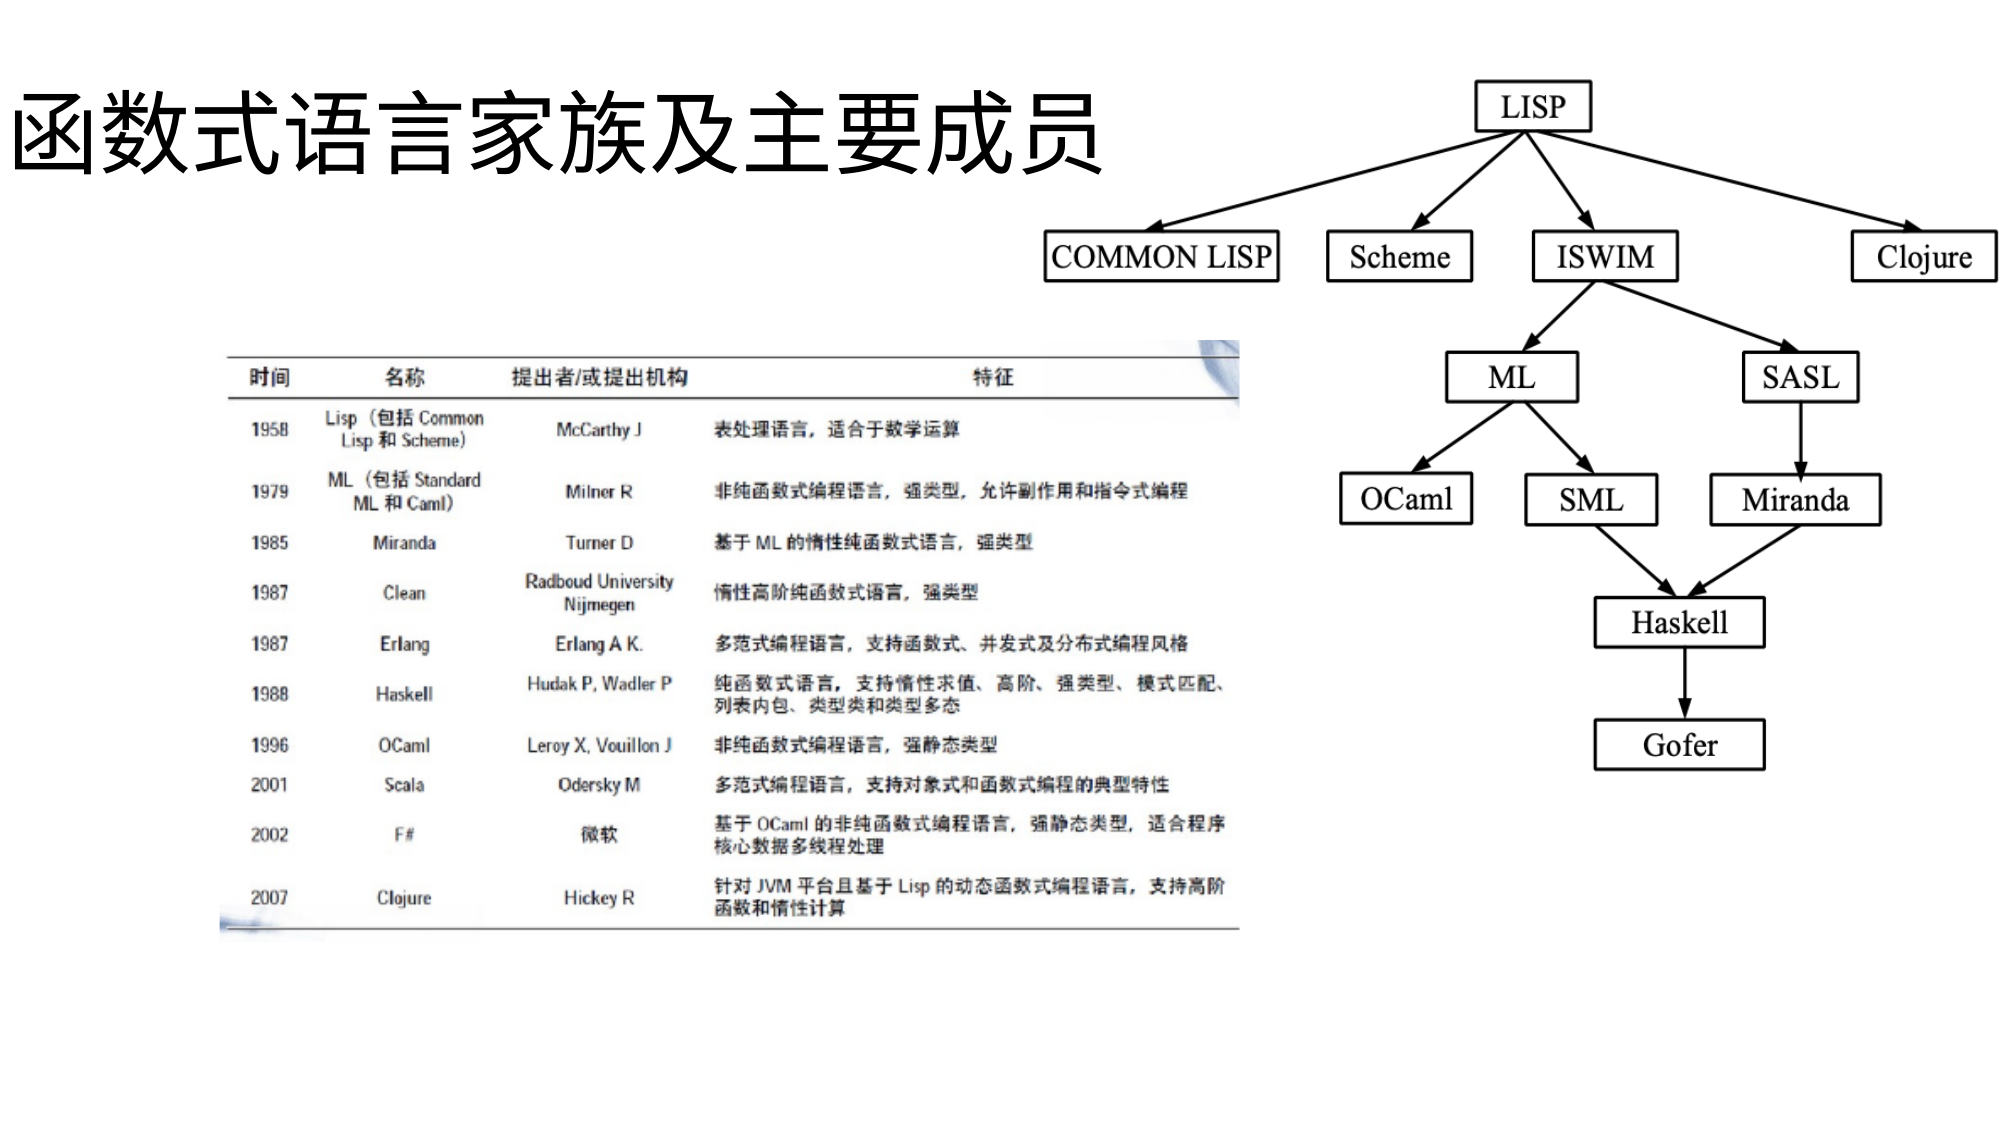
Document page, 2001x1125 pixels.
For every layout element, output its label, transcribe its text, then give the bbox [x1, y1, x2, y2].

title 函数式语言家族及主要成员 [0, 34, 1726, 242]
picture [215, 77, 2000, 943]
